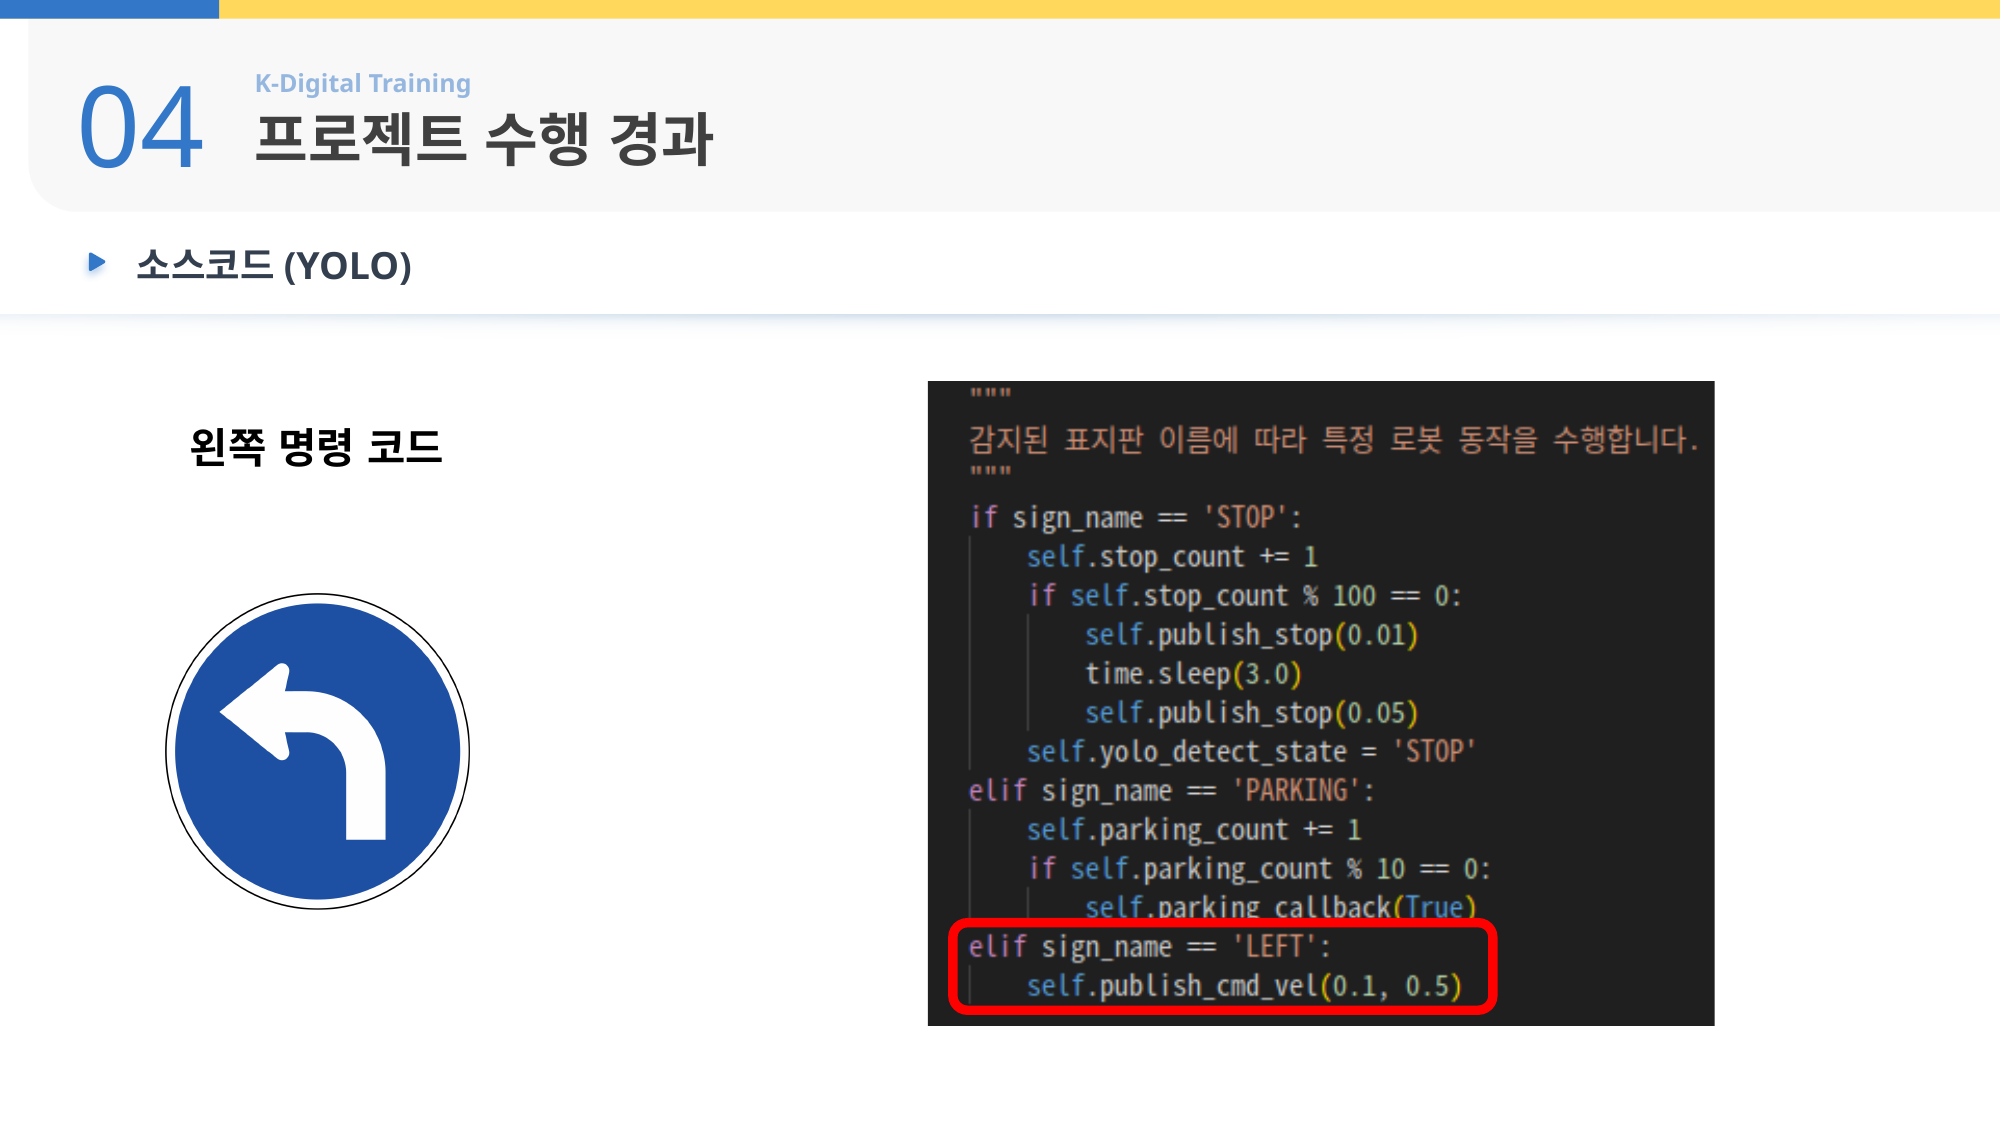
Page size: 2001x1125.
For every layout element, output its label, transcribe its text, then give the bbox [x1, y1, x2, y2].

picture [0, 314, 2000, 353]
text_box 왼쪽 명령 코드 [0, 414, 682, 480]
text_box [88, 234, 1816, 296]
picture [165, 593, 470, 910]
text_box [220, 0, 2000, 19]
text_box [26, 19, 2000, 214]
picture [927, 381, 1715, 1026]
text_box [61, 54, 1038, 190]
text_box [0, 0, 220, 19]
